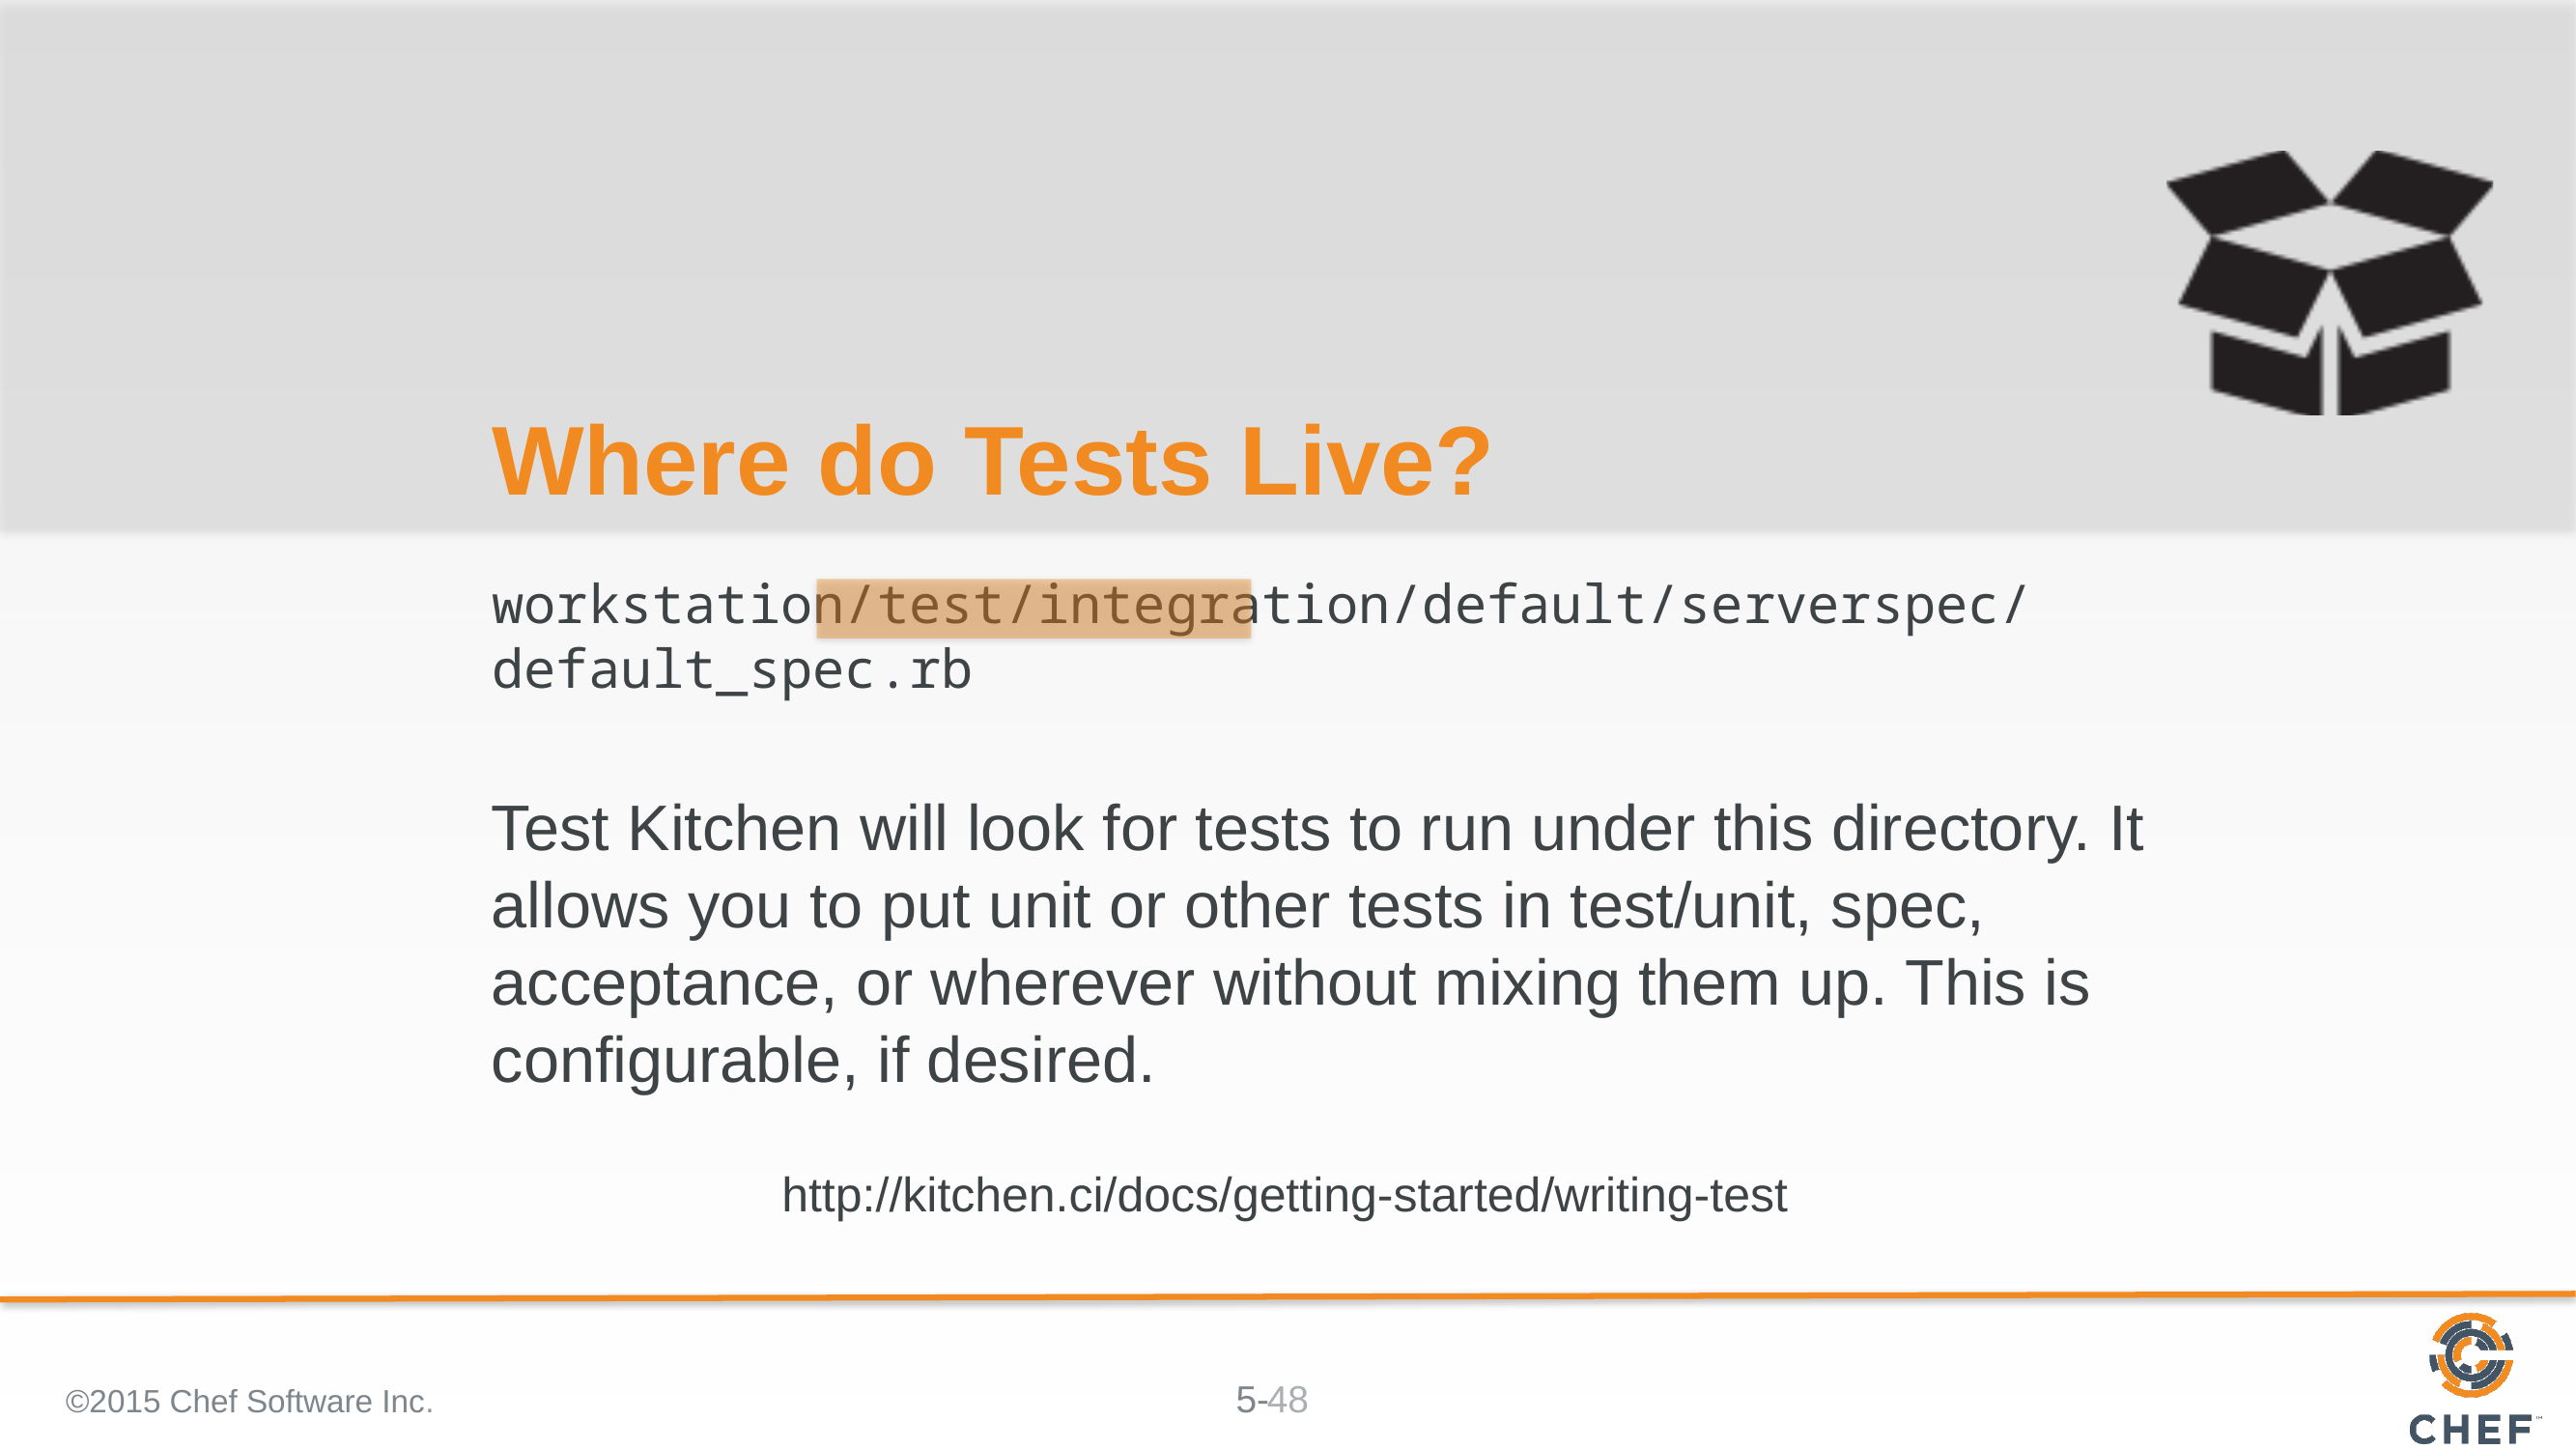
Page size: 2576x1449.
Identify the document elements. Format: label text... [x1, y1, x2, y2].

slide_number 48 [998, 1359, 1578, 1437]
subtitle workstation/test/integration/default/serverspec/default_spec.rb [477, 555, 2217, 665]
list http://kitchen.ci/docs/getting-started/writing-test [579, 1163, 1993, 1247]
text_box Test Kitchen will look for tests to run under this directory. It allows you to put unit or other tests in test/unit, spec, acceptance, or wherever without mixing them up. This is configurable, if desired. [477, 779, 2217, 1103]
title Where do Tests Live? [477, 395, 2217, 531]
footer ©2015 Chef Software Inc. [51, 1359, 952, 1440]
picture [2399, 1297, 2550, 1449]
text_box [816, 579, 1252, 639]
